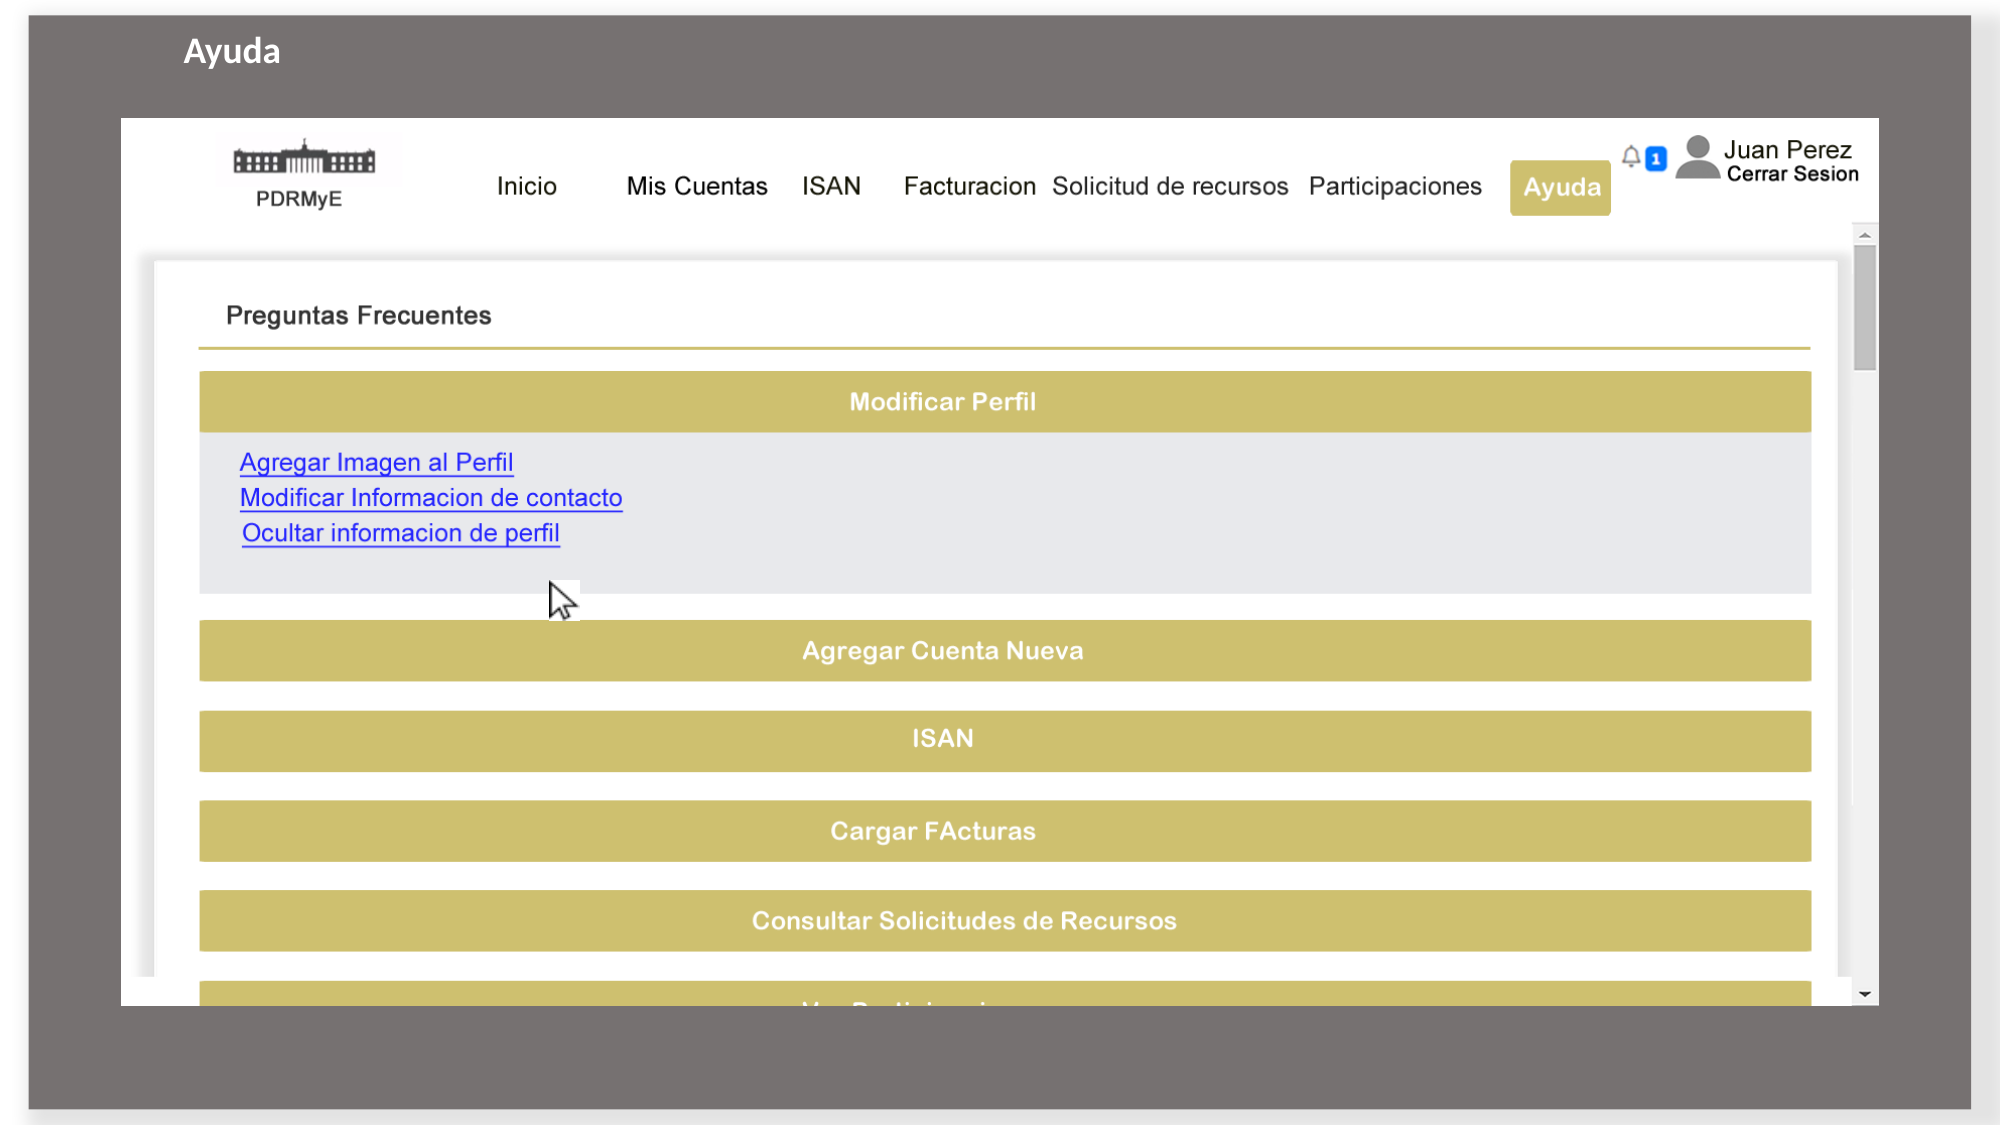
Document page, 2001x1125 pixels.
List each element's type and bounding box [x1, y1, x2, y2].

text_box [0, 0, 500, 172]
picture [121, 118, 1879, 1006]
text_box [28, 14, 1972, 1110]
